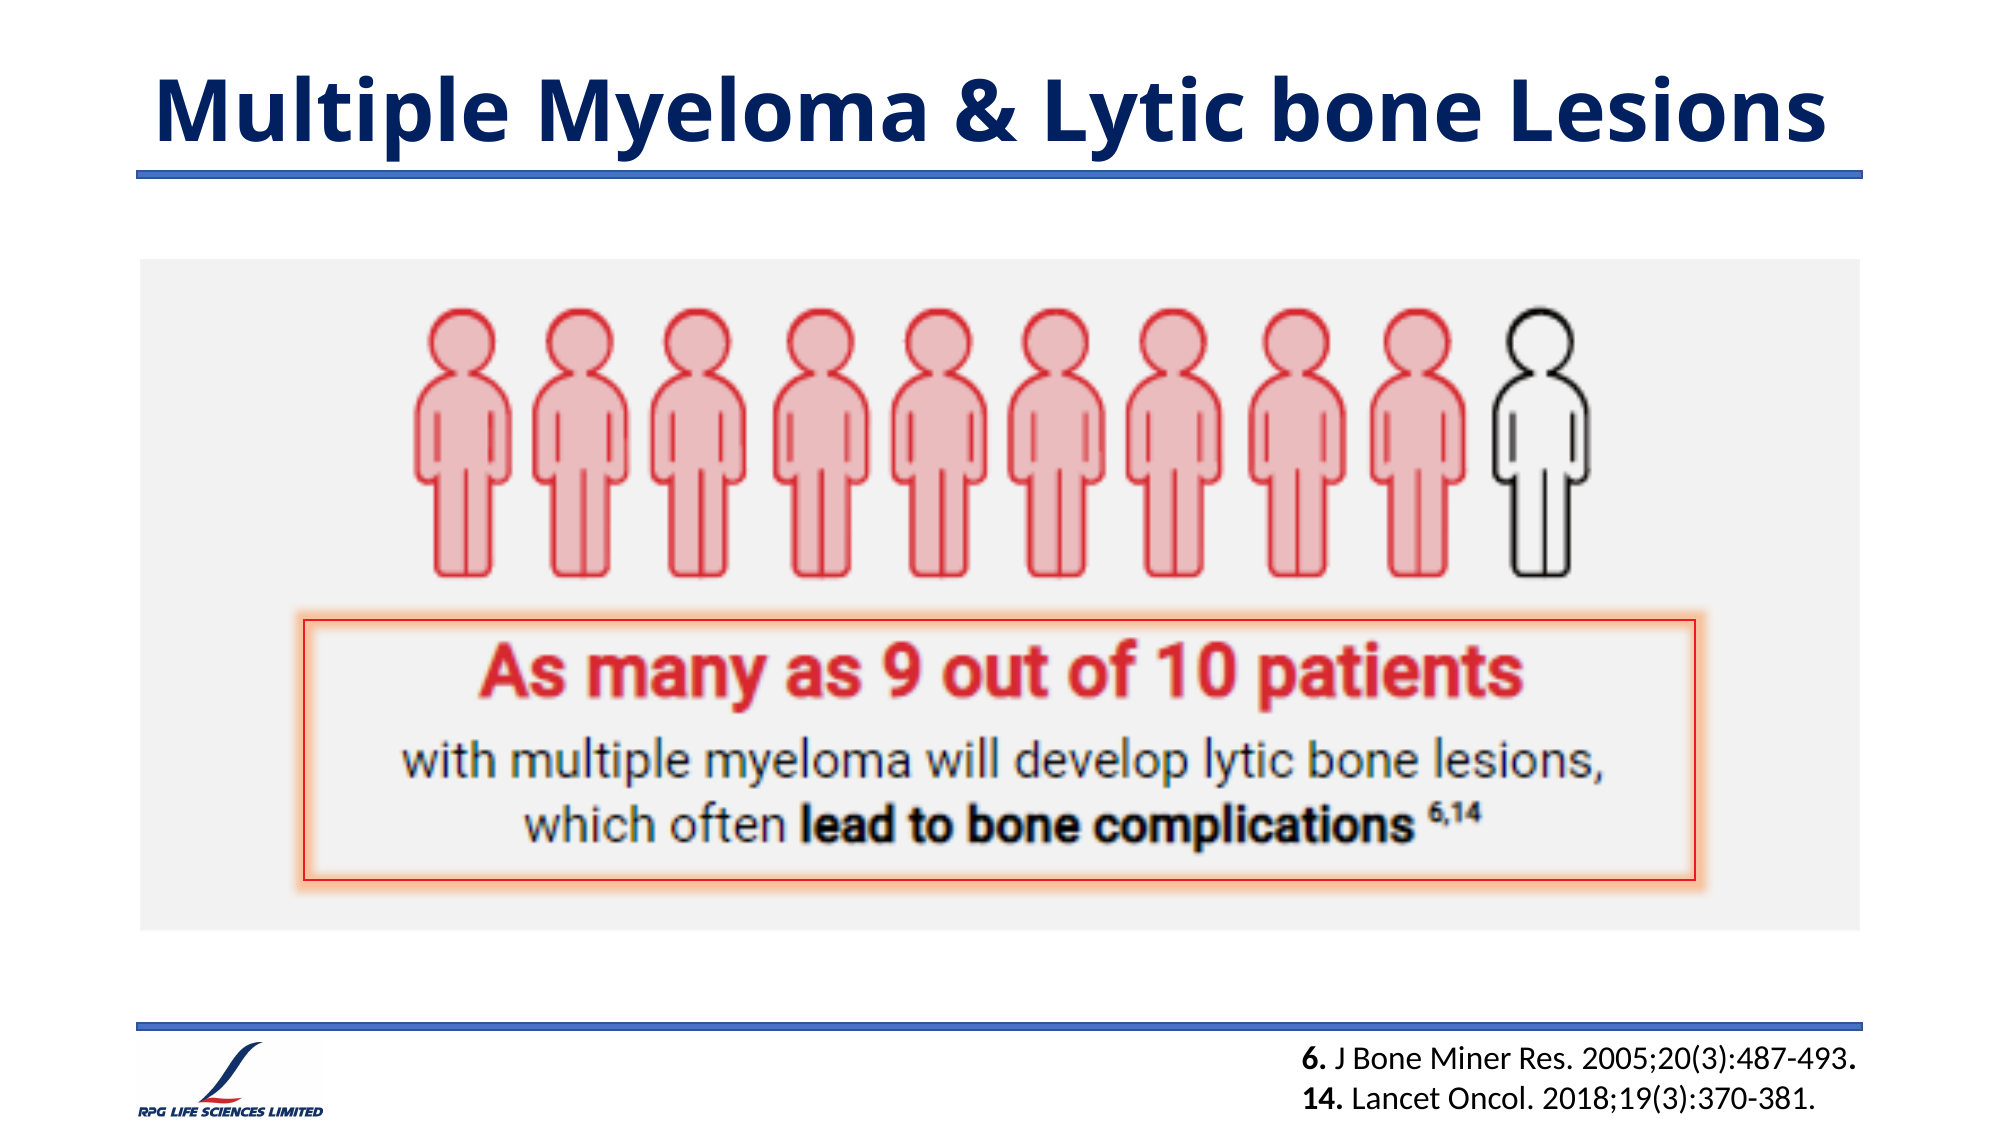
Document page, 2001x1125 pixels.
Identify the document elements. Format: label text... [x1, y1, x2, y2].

text_box 6. J Bone Miner Res. 2005;20(3):487-493. 14. Lancet Oncol. 2018;19(3):370-381. [1286, 1029, 1883, 1124]
picture [137, 1041, 324, 1118]
title Multiple Myeloma & Lytic bone Lesions [137, 57, 1863, 169]
picture [140, 259, 1860, 935]
